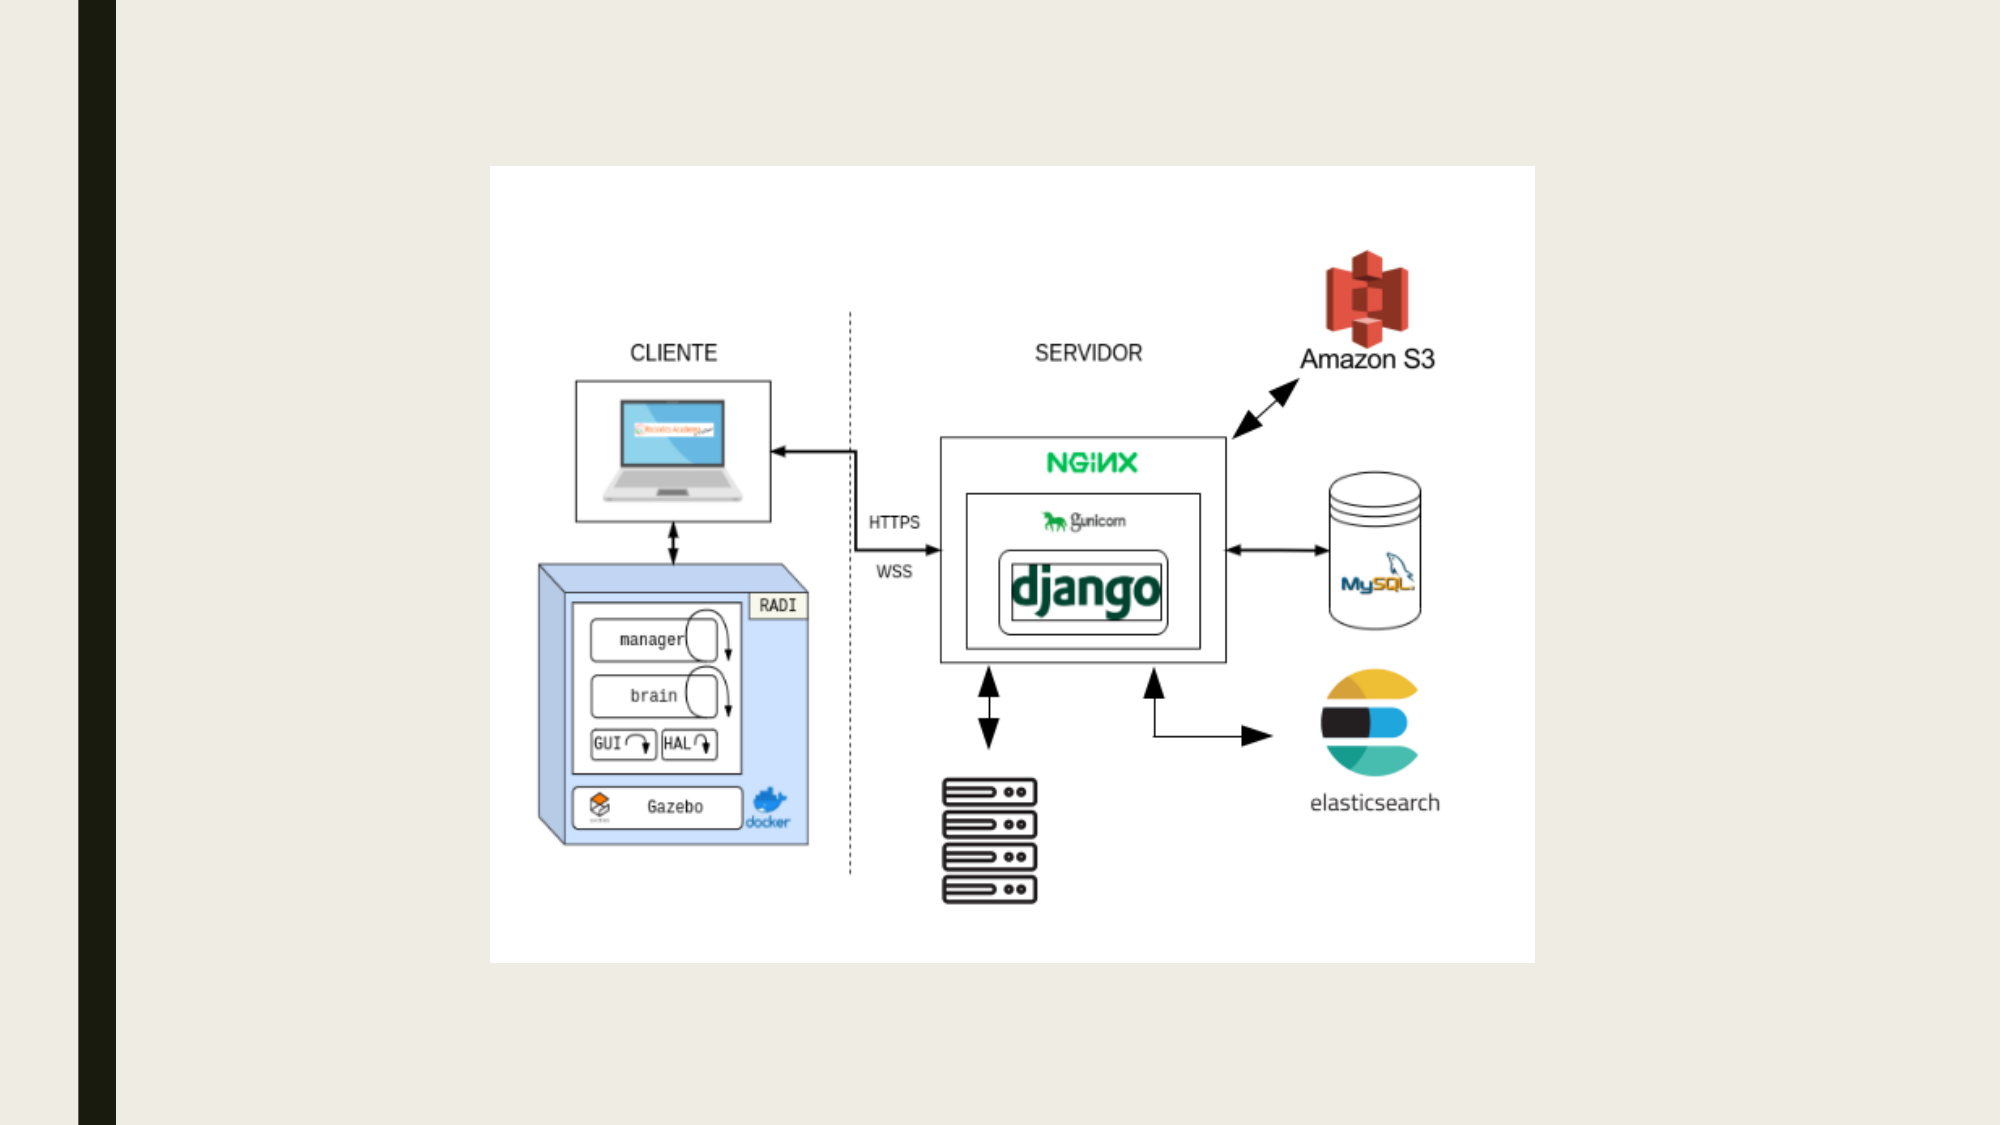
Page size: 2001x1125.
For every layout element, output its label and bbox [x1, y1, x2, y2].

picture [490, 166, 1535, 963]
